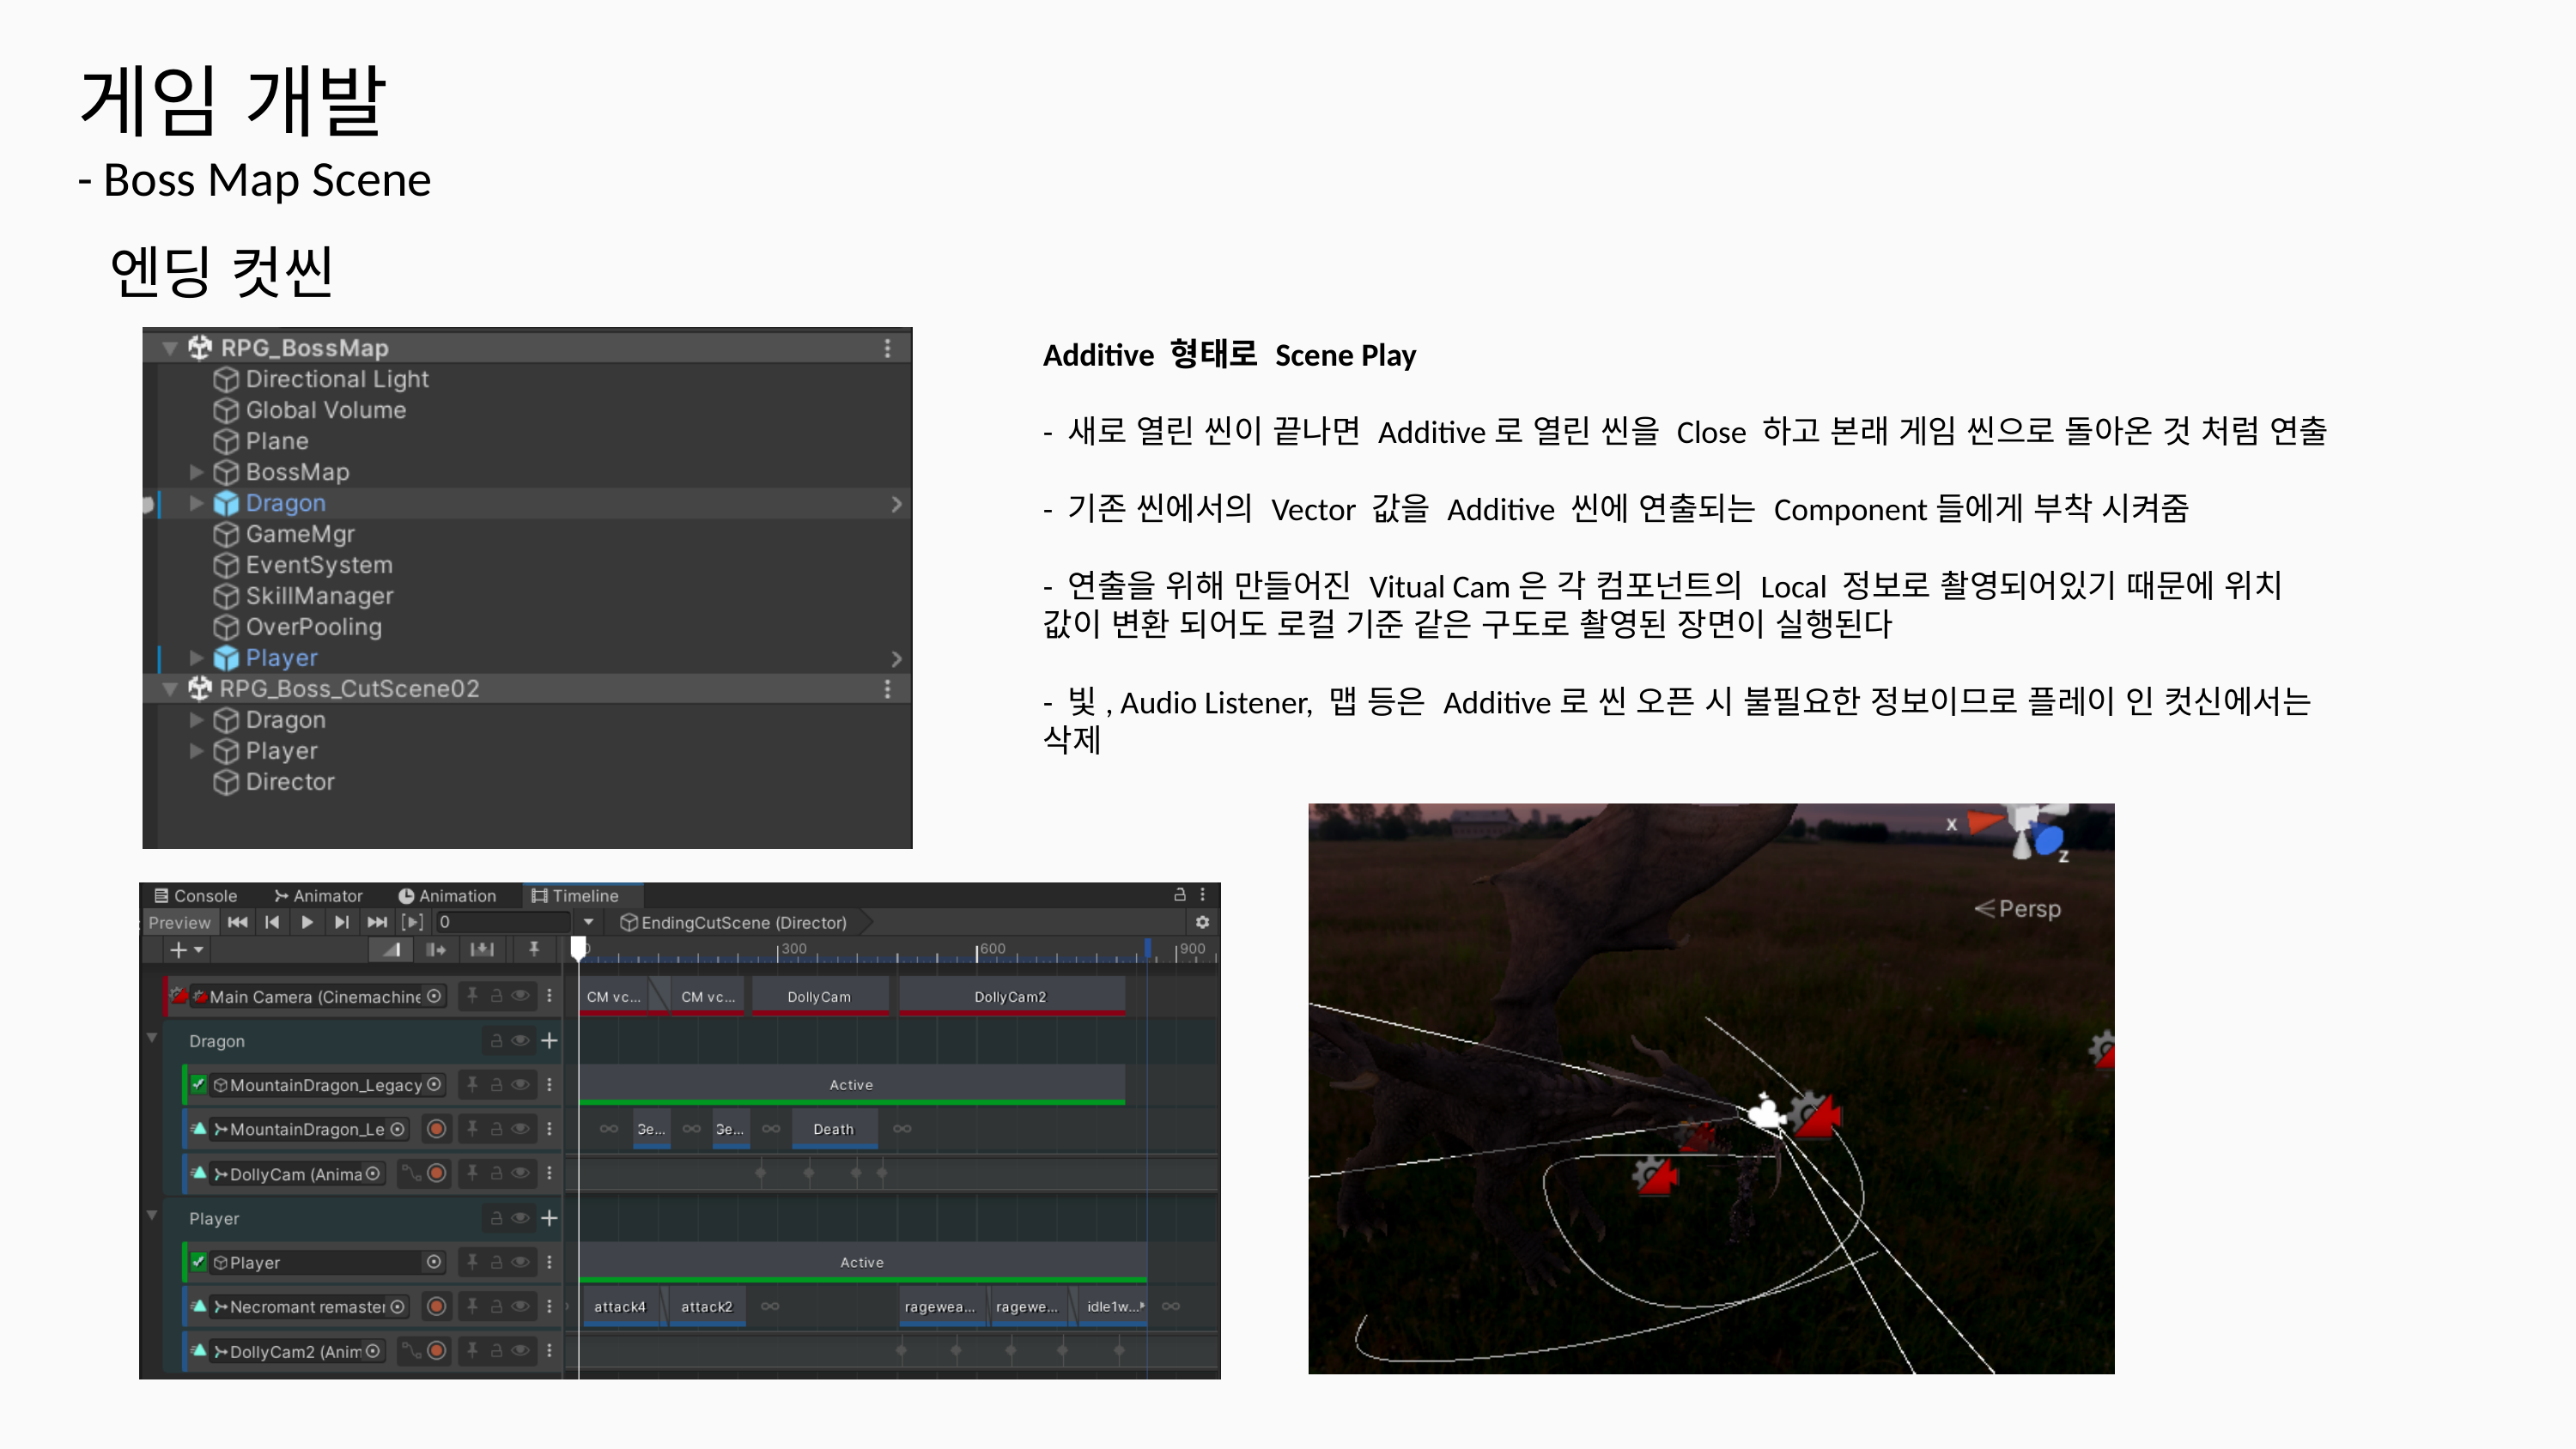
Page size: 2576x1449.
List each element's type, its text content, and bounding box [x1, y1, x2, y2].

picture [139, 882, 1221, 1379]
text_box 엔딩 컷씬 [96, 230, 1986, 317]
text_box Additive 형태로 Scene Play - 새로 열린 씬이 끝나면 Additive로 열린 씬을 Close 하고 본래 게임 씬으로 돌아온 것 처럼 연출 - 기존 씬에서의 Vector 값을 Additive 씬에 연출되는 Component들에게 부착 시켜줌 - 연출을 위해 만들어진 Vitual Cam은 각 컴포넌트의 Local 정보로 촬영되어있기 때문에 위치 값이 변환 되어도 로컬 기준 같은 구도로 촬영된 장면이 실행된다 - 빛, Audio Listener, 맵 등은 Additive로 씬 오픈 시 불필요한 정보이므로 플레이 인 컷신에서는 삭제 [1030, 327, 2361, 765]
picture [1309, 803, 2115, 1374]
text_box 게임 개발 - Boss Map Scene [64, 39, 2480, 221]
picture [142, 326, 913, 850]
